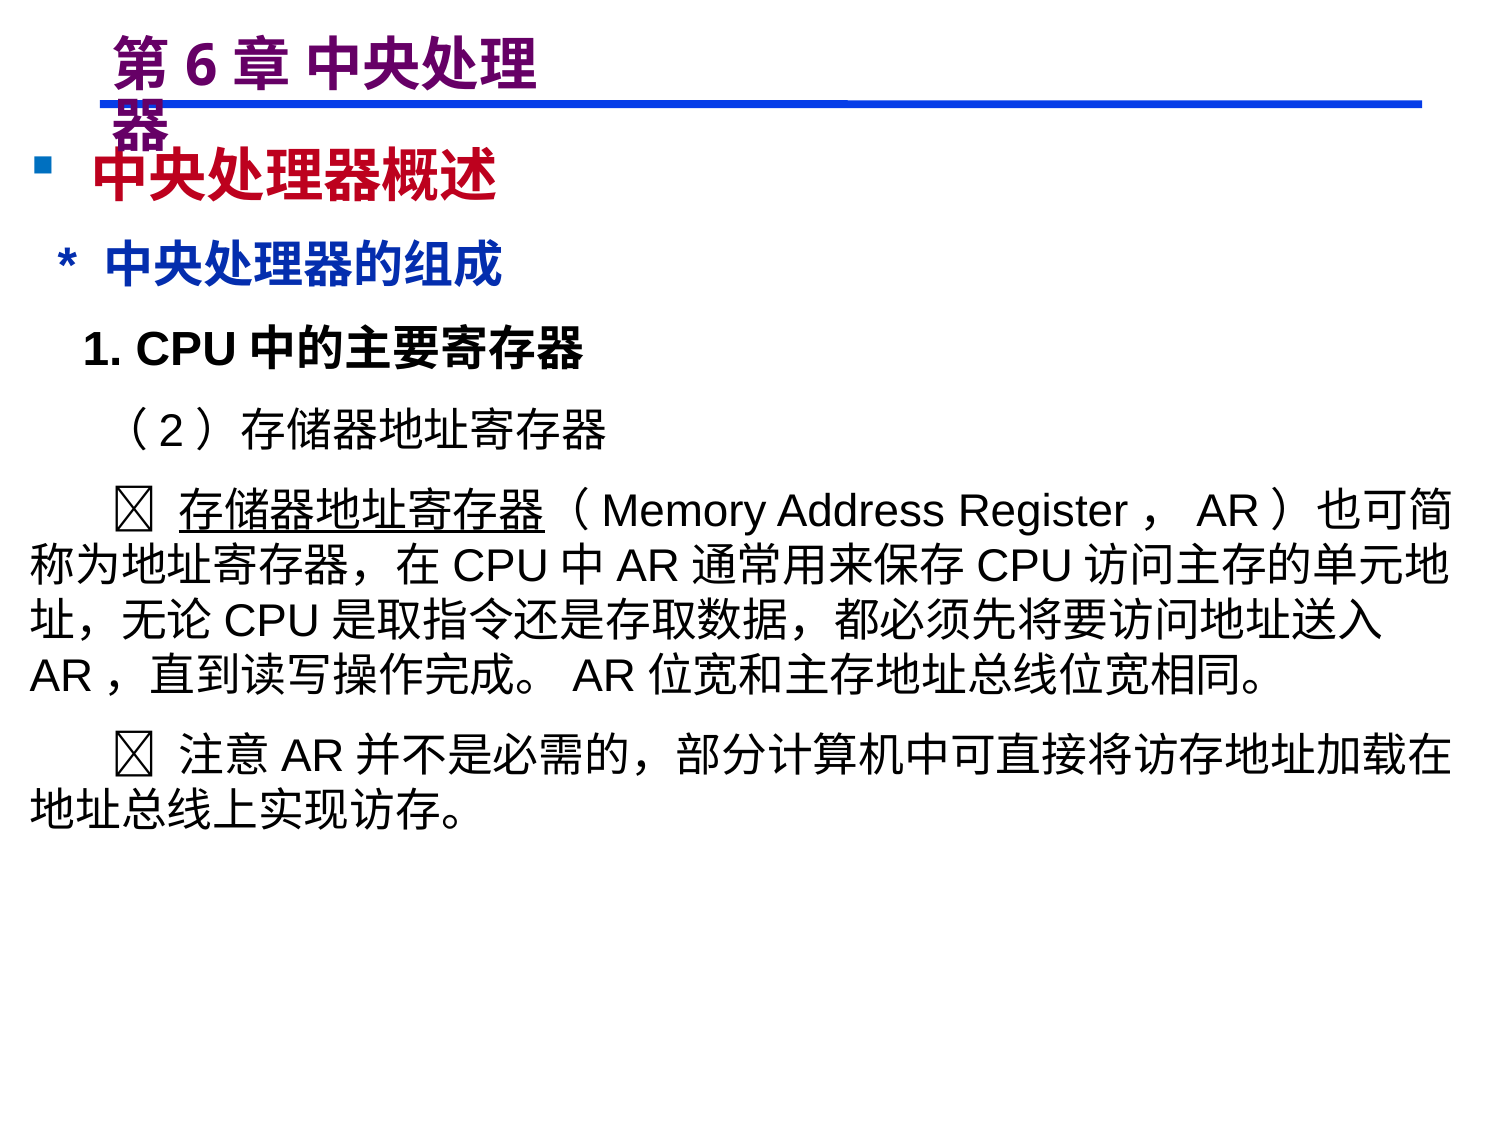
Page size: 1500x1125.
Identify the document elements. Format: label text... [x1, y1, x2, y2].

title 第6章 中央处理器 [100, 32, 593, 230]
subtitle 中央处理器概述 * 中央处理器的组成 1. CPU中的主要寄存器 （2）存储器地址寄存器  存储器地址寄存器（Memory Address Register，AR）也可简称为地址寄存器，在CPU中AR通常用来保存CPU访问主存的单元地址，无论CPU是取指令还是存取数据，都必须先将要访问地址送入AR，直到读写操作完成。AR位宽和主存地址总线位宽相同。  注意AR并不是必需的，部分计算机中可直接将访存地址加载在地址总线上实现访存。 [14, 129, 1488, 849]
